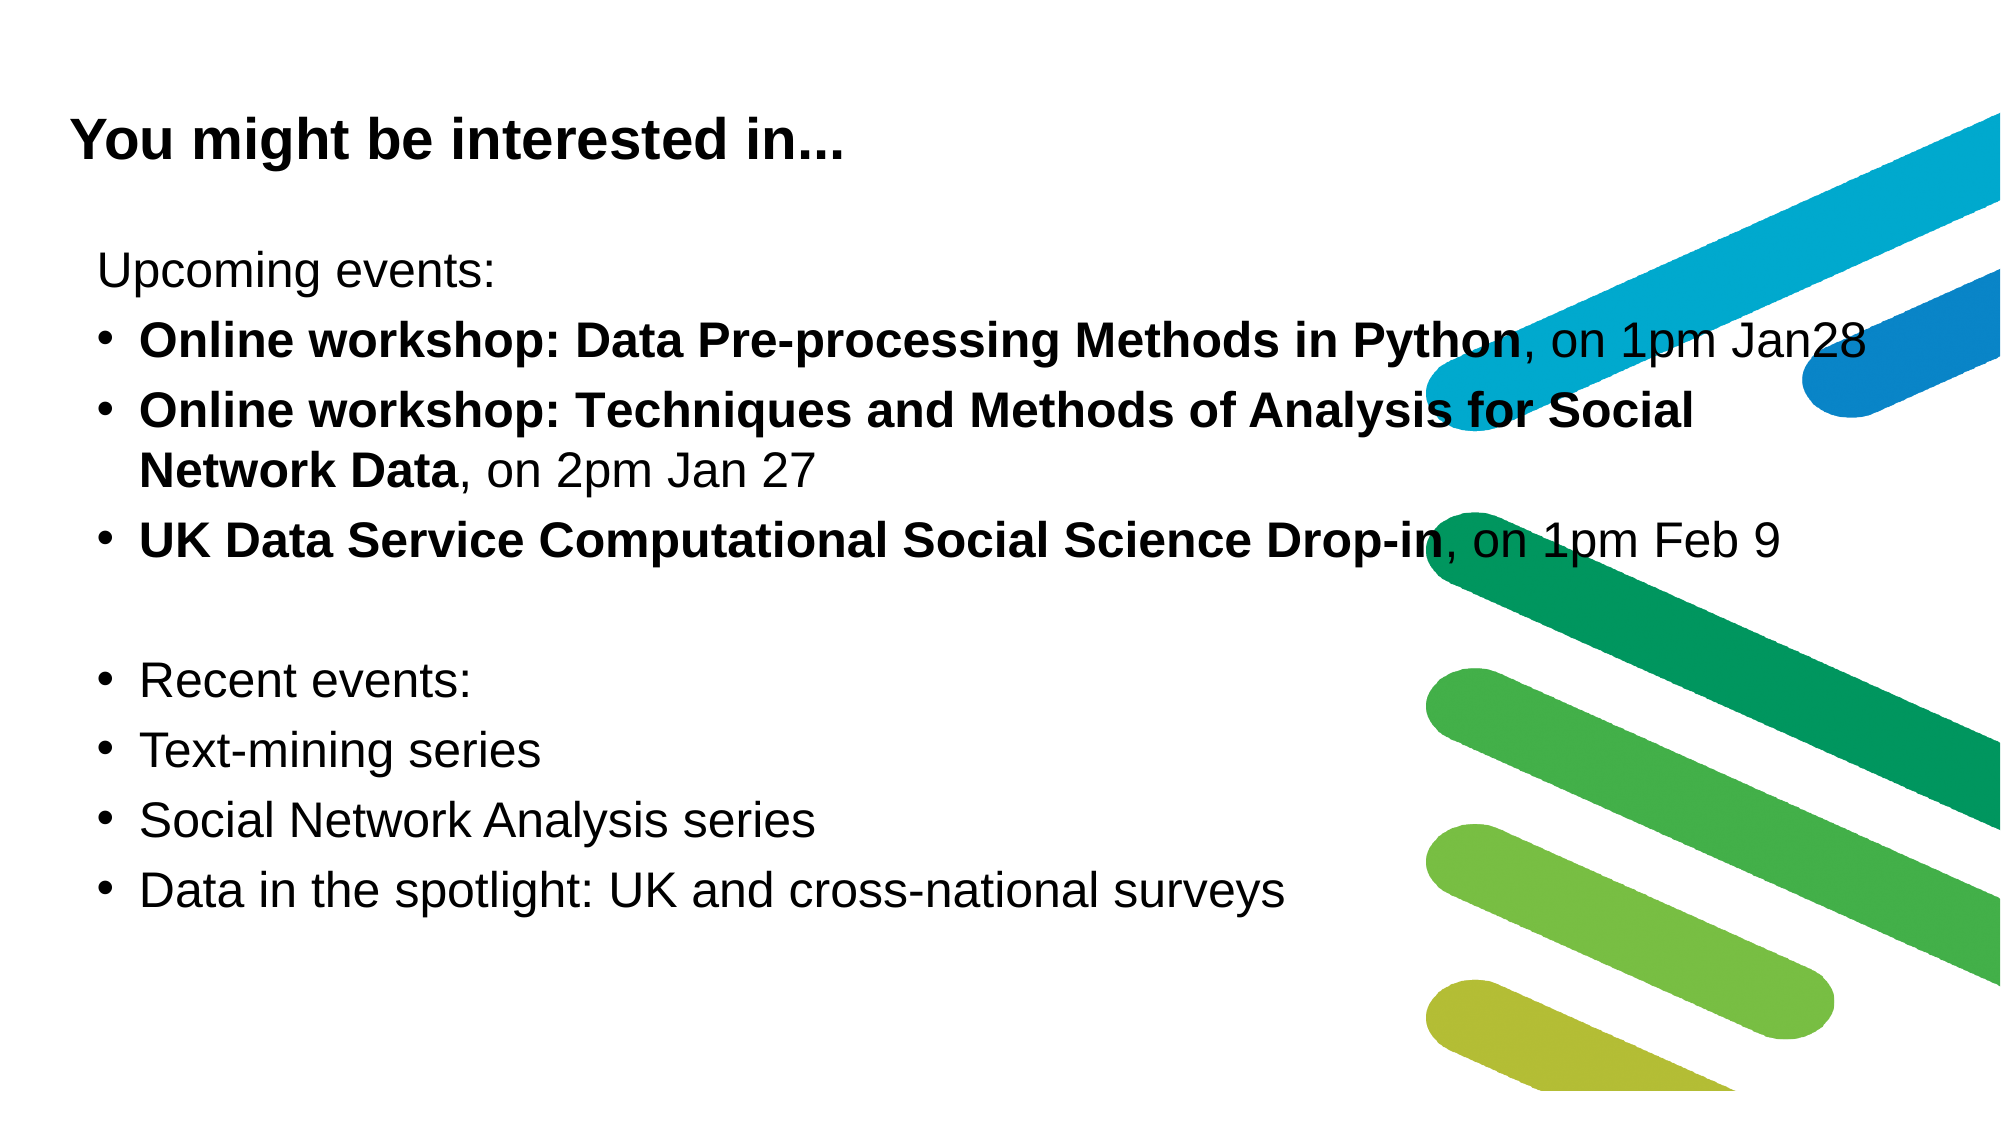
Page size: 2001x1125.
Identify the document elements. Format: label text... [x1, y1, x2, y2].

picture [1426, 0, 2001, 305]
picture [1426, 356, 2001, 1091]
list Upcoming events: Online workshop: Data Pre-processing Methods in Python, on 1pm Jan28 Online workshop: Techniques and Methods of Analysis for Social Network Data, on 2pm Jan 27 UK Data Service Computational Social Science Drop-in, on 1pm Feb 9 Recent events: Text-mining series Social Network Analysis series Data in the spotlight: UK and cross-national surveys [81, 230, 1919, 1081]
title You might be interested in... [55, 42, 1855, 231]
